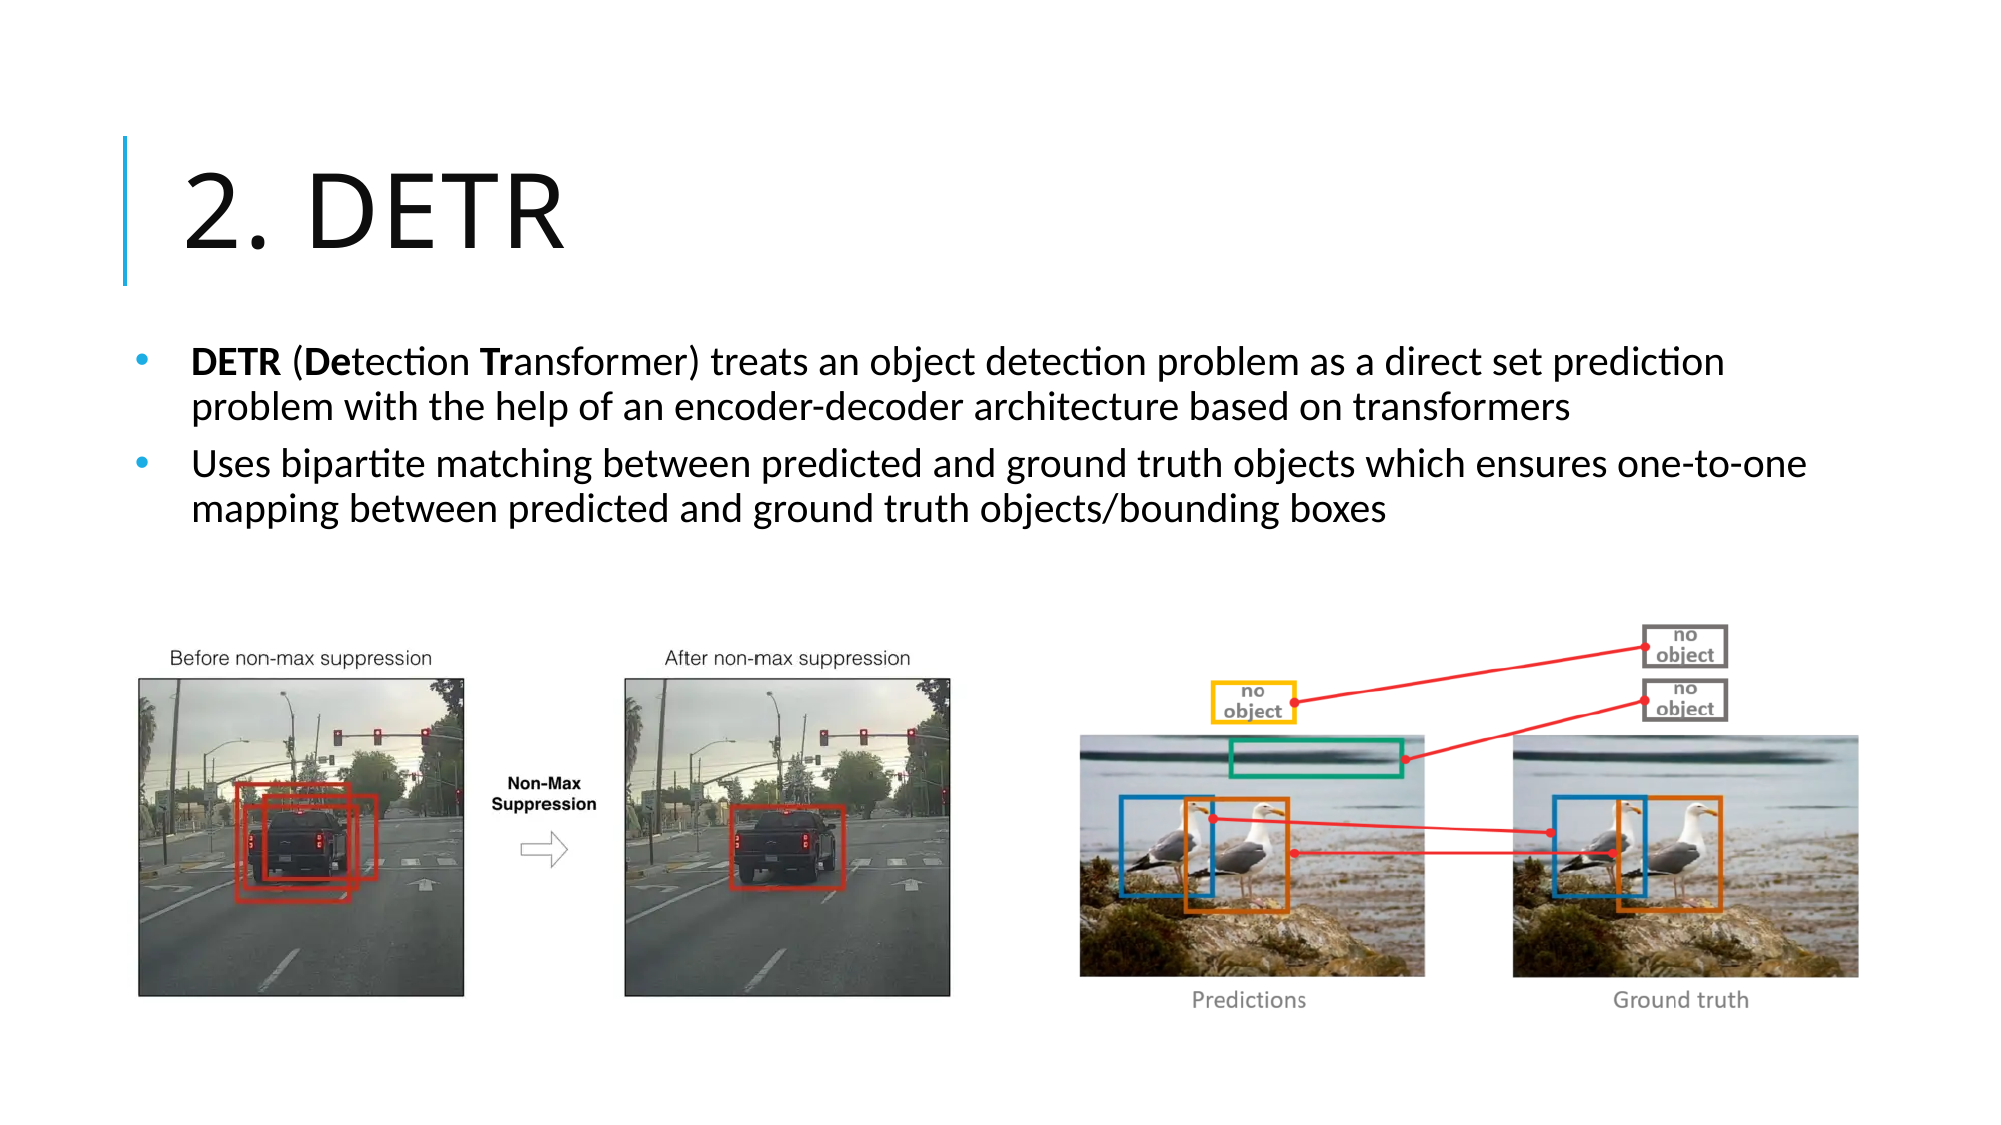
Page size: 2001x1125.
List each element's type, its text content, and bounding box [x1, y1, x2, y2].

picture [127, 636, 967, 1011]
picture [1075, 623, 1862, 1012]
title 2. DETR [168, 96, 1164, 331]
text_box DETR (Detection Transformer) treats an object detection problem as a direct set prediction problem with the help of an encoder-decoder architecture based on transformers Uses bipartite matching between predicted and ground truth objects which ensures one-to-one mapping between predicted and ground truth objects/bounding boxes [127, 331, 1873, 564]
